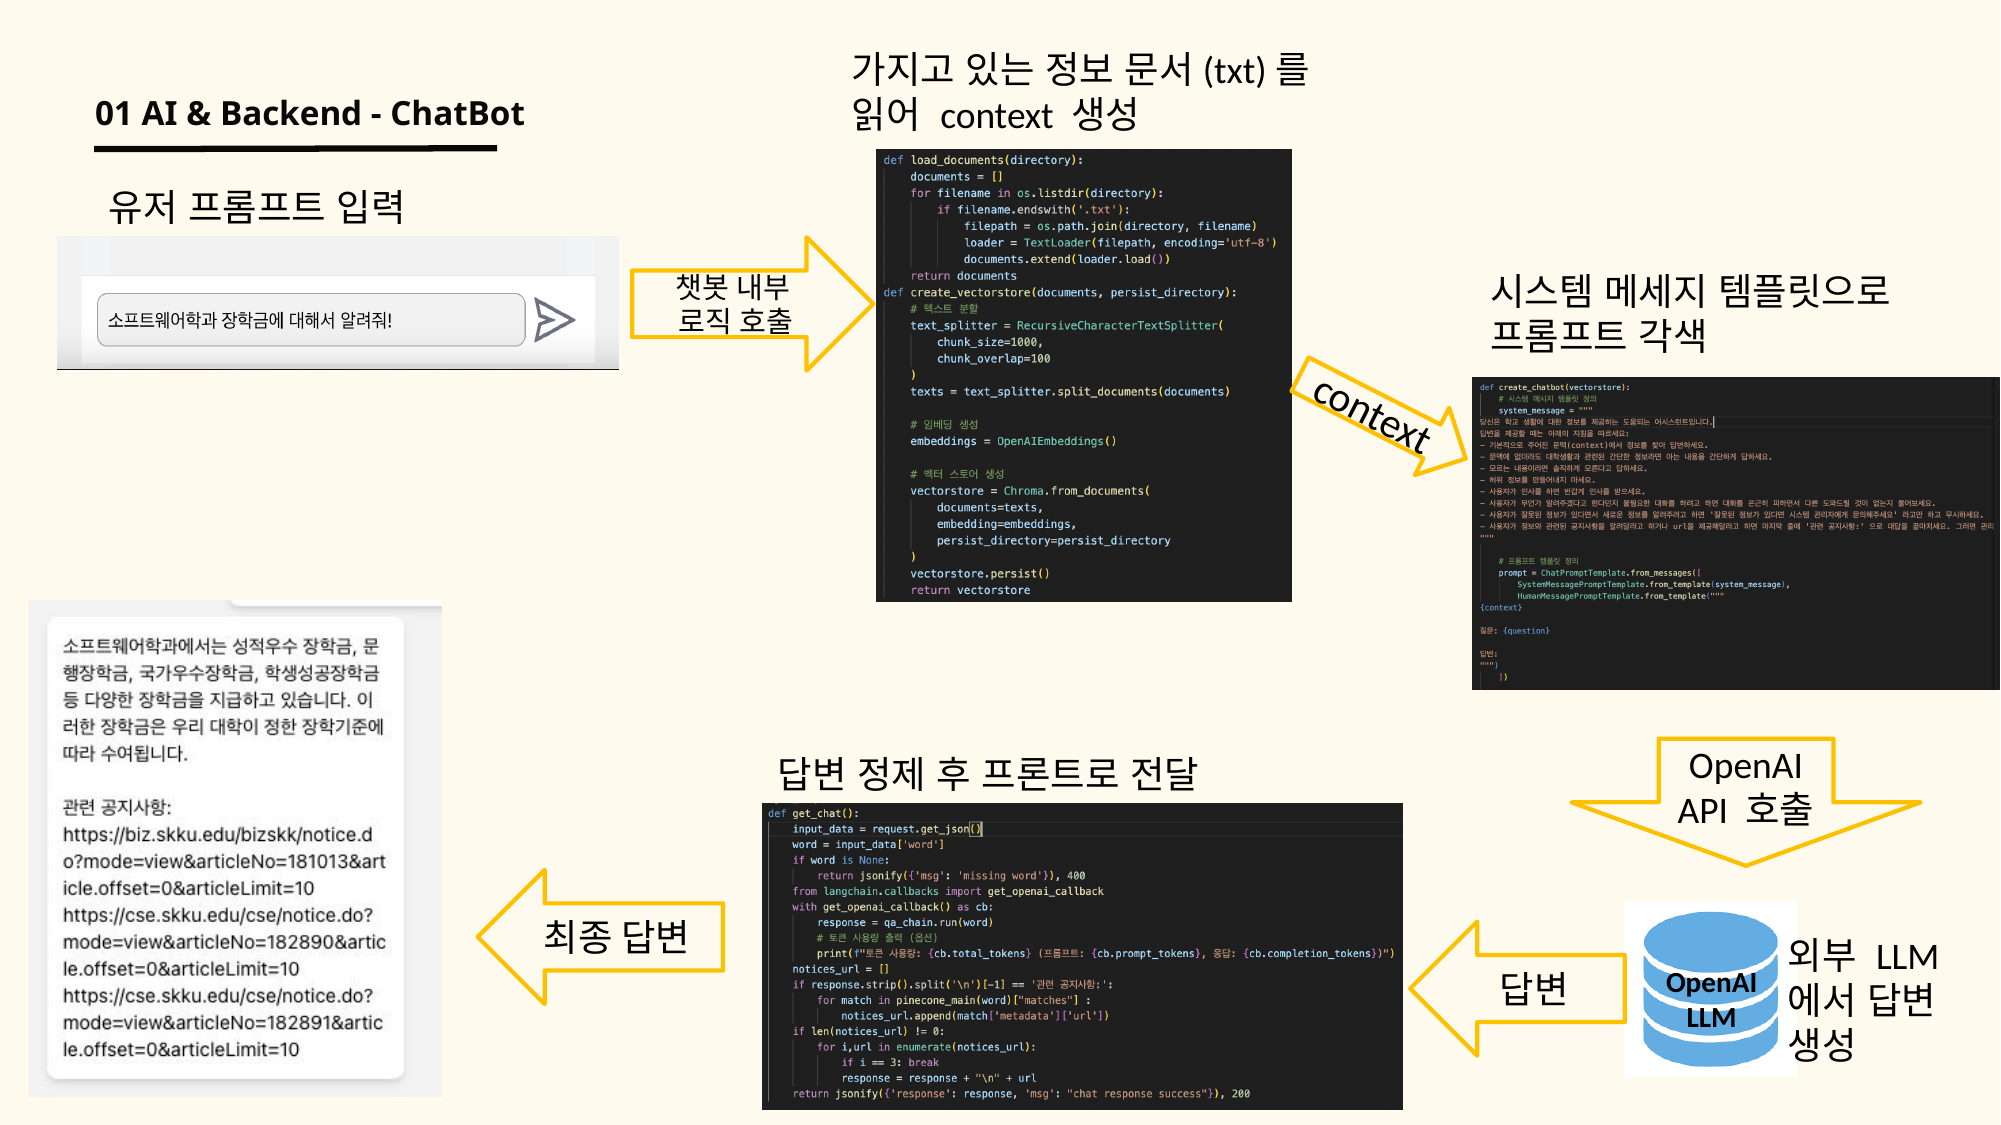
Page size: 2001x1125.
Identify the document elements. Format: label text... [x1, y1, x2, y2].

text_box 답변 [1408, 919, 1619, 1058]
text_box 답변 정제 후 프론트로 전달 [762, 743, 1304, 803]
picture [28, 600, 443, 1097]
picture [762, 803, 1404, 1111]
picture [57, 236, 620, 370]
picture [1471, 376, 2000, 690]
text_box context [1298, 355, 1466, 478]
text_box 유저 프롬프트 입력 [93, 176, 482, 235]
text_box 챗봇 내부 로직 호출 [630, 235, 870, 373]
picture [875, 149, 1293, 602]
text_box 최종 답변 [475, 867, 726, 1006]
text_box 01 AI & Backend - ChatBot [94, 83, 557, 133]
text_box OpenAI API 호출 [1569, 736, 1923, 868]
picture [1624, 901, 1798, 1077]
text_box 가지고 있는 정보 문서(txt)를 읽어 context 생성 [836, 38, 1343, 144]
text_box 시스템 메세지 템플릿으로 프롬프트 각색 [1475, 260, 1944, 366]
text_box 외부 LLM에서 답변 생성 [1802, 924, 2000, 1075]
